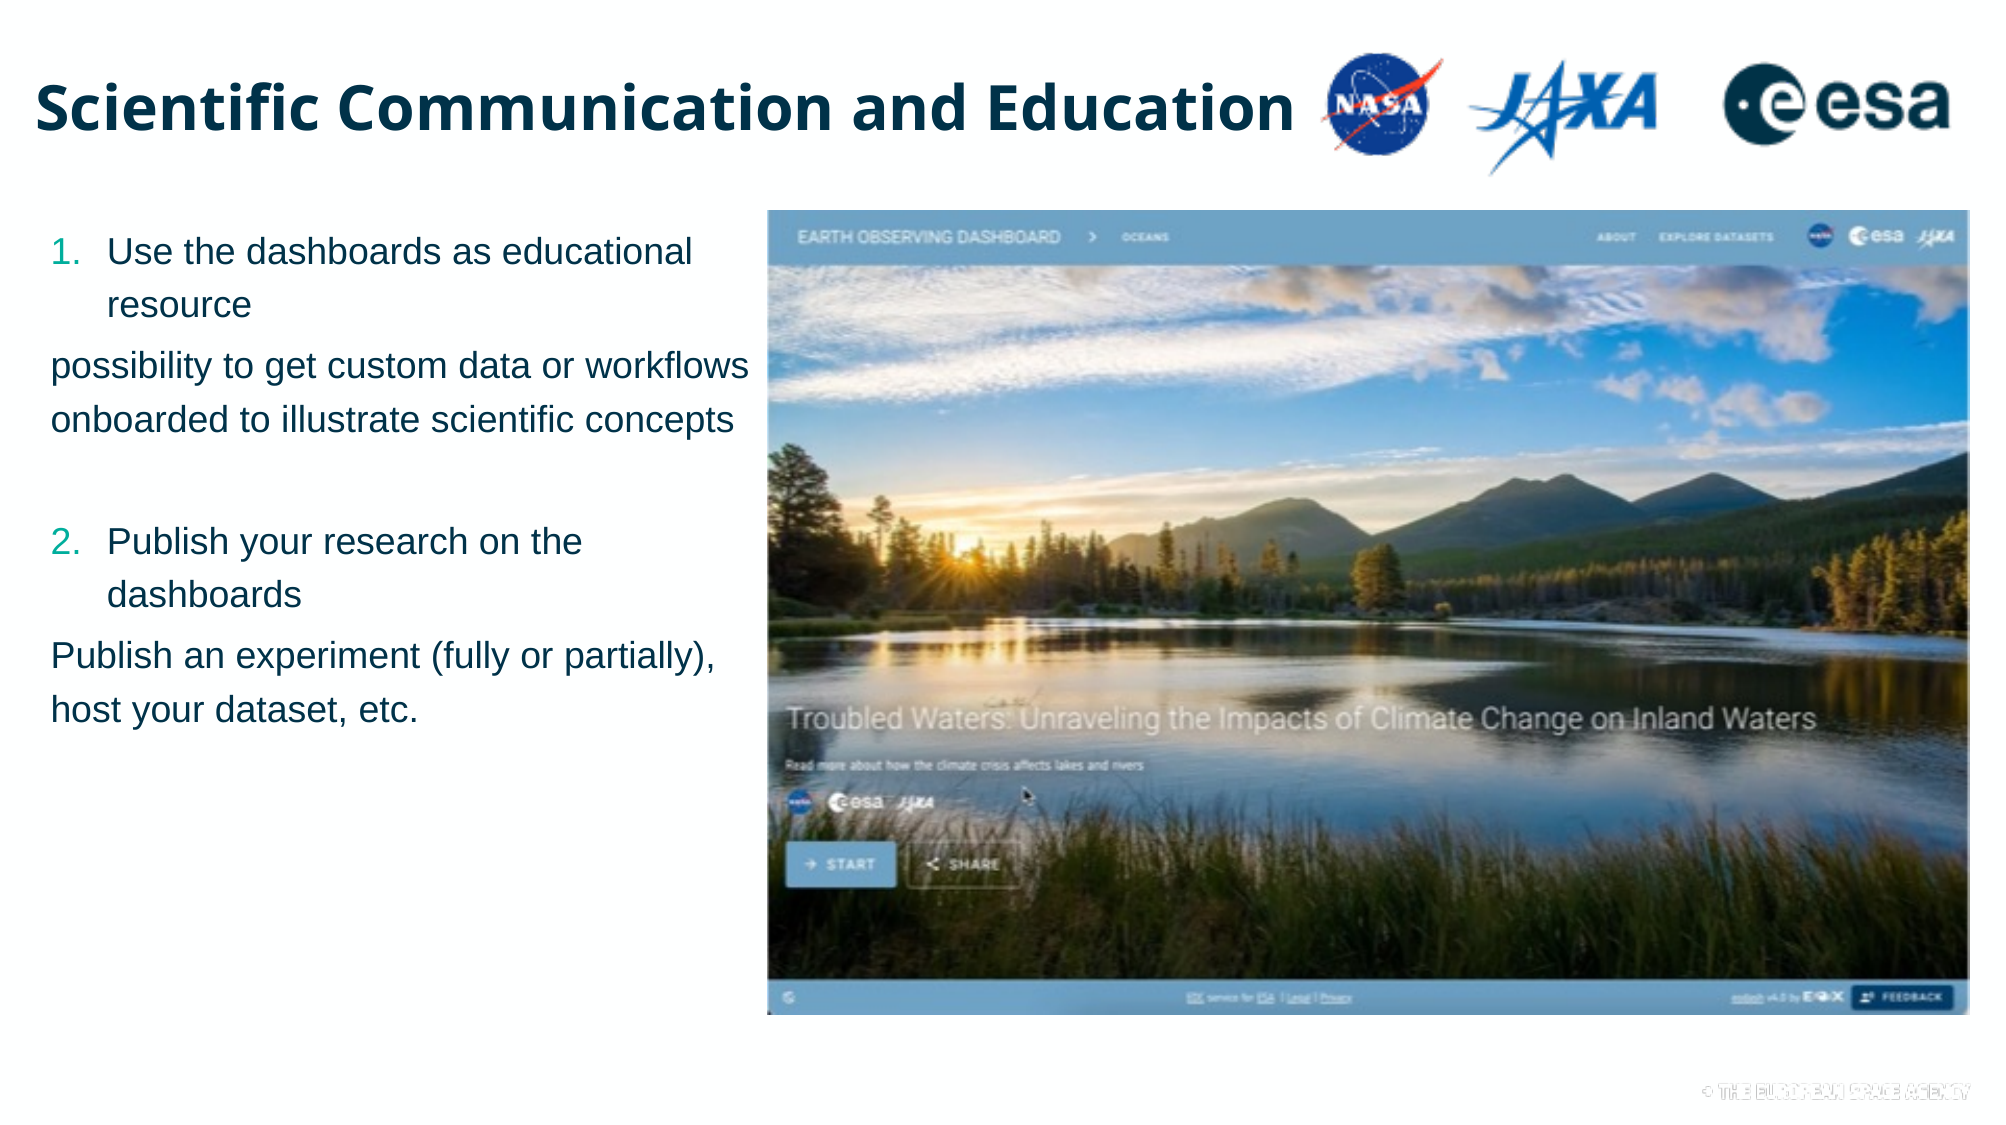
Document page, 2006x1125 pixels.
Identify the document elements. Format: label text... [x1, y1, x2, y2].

title Scientific Communication and Education [35, 59, 1301, 152]
text_box Use the dashboards as educational resource possibility to get custom data or workflows onboarded to illustrate scientific concepts Publish your research on the dashboards Publish an experiment (fully or partially), host your dataset, etc. [35, 210, 769, 1039]
picture [767, 0, 2006, 1016]
